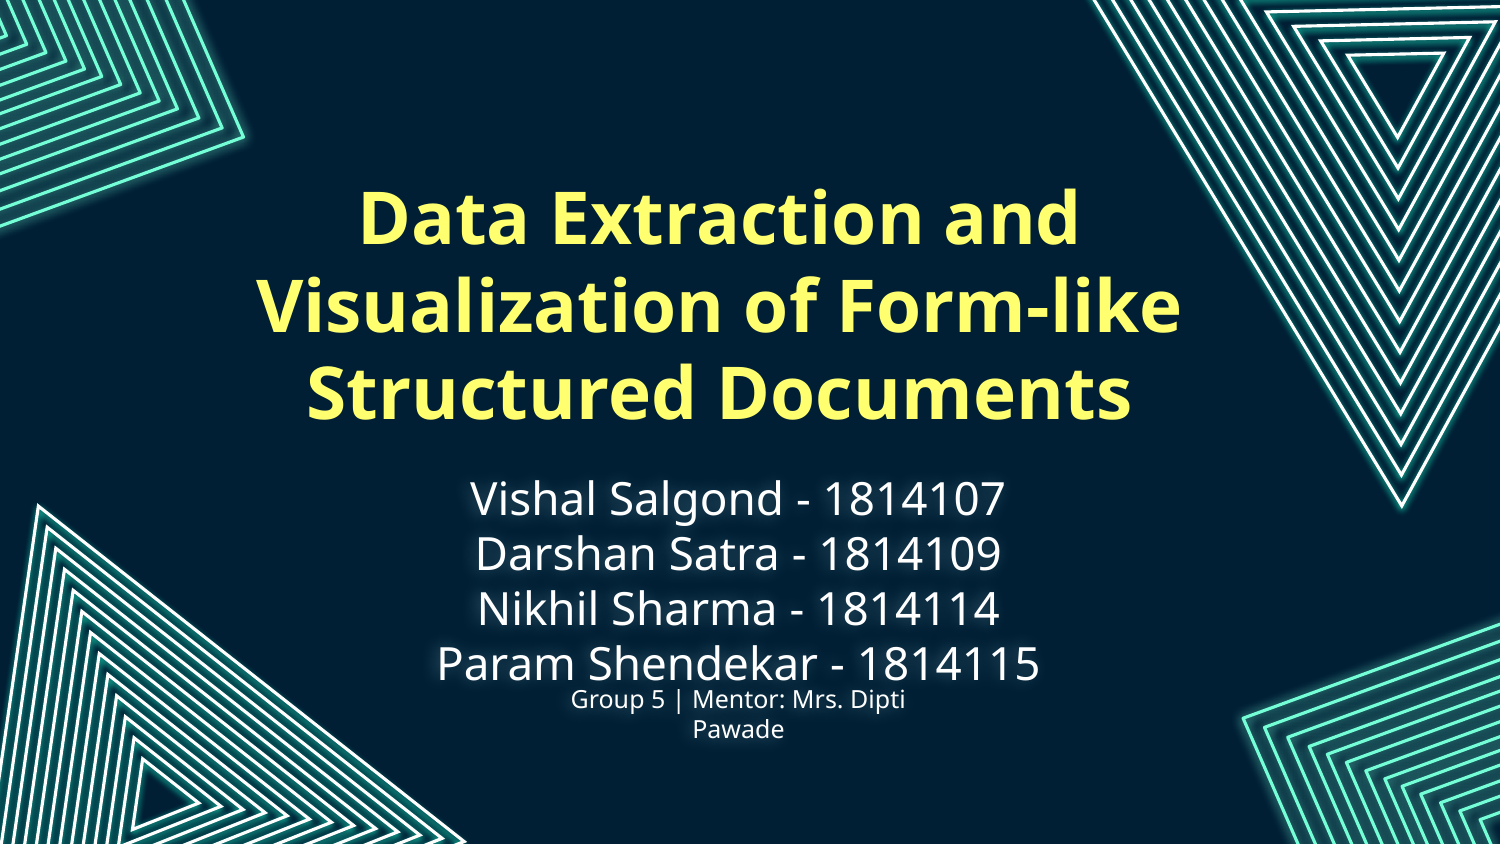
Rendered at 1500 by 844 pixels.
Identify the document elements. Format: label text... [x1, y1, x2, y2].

title Data Extraction and Visualization of Form-like Structured Documents [226, 142, 1213, 464]
text_box Vishal Salgond - 1814107 Darshan Satra - 1814109 Nikhil Sharma - 1814114 Param Shendekar - 1814115 [408, 451, 1069, 705]
text_box Group 5 | Mentor: Mrs. Dipti Pawade [522, 689, 955, 759]
